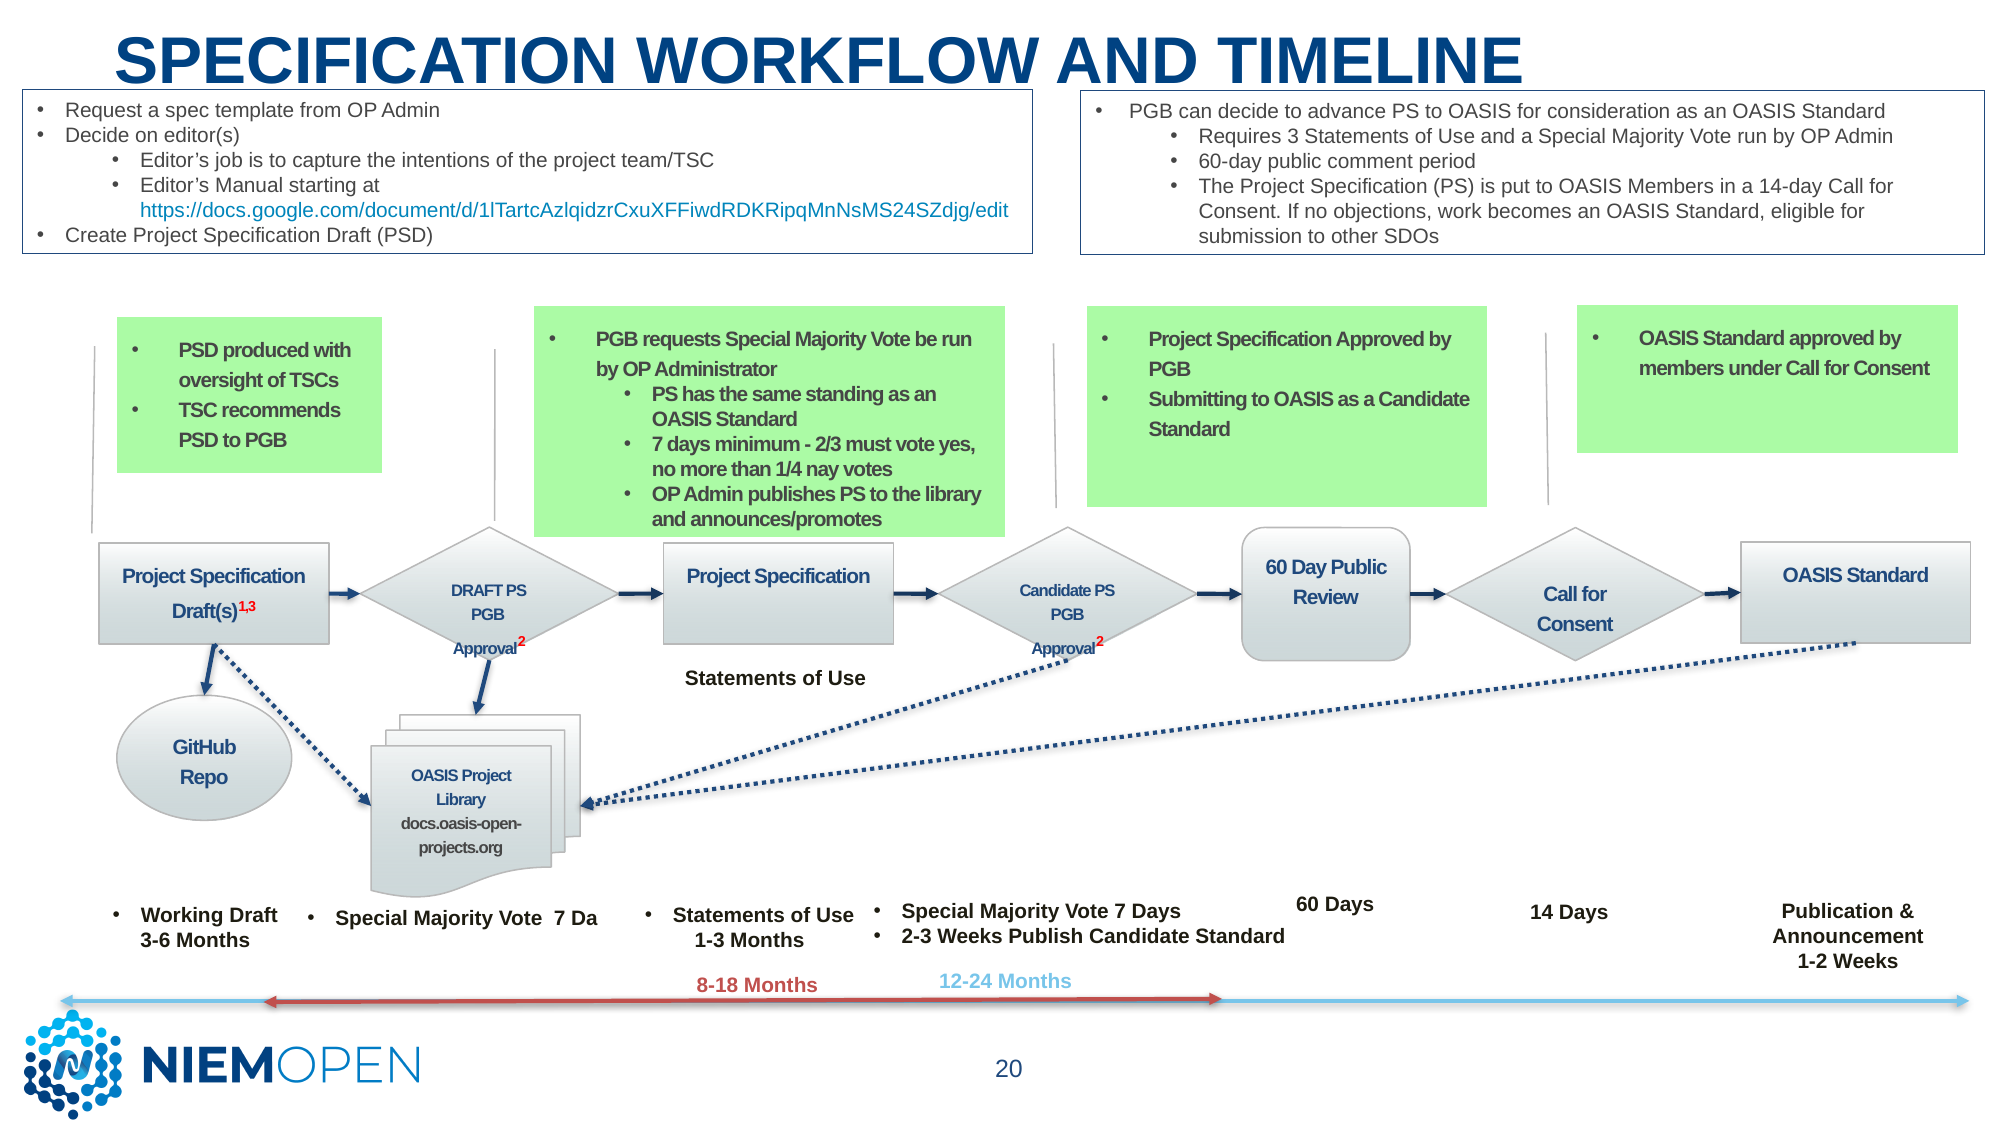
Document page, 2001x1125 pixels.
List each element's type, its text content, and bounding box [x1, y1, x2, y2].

text_box 14 Days [1417, 891, 1696, 932]
text_box Project Specification [663, 542, 894, 641]
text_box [579, 659, 1069, 807]
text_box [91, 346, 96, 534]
text_box OASIS Standard approved by members under Call for Consent [1577, 305, 1958, 453]
text_box 8-18 Months [557, 964, 805, 997]
text_box Request a spec template from OP Admin Decide on editor(s) Editor’s job is to capture the intentions of the project team/TSC Editor’s Manual starting at https://docs.google.com/document/d/1lTartcAzlqidzrCxuXFFiwdRDKRipqMnNsMS24SZdjg/edit Create Project Specification Draft (PSD) [22, 89, 1033, 254]
text_box Special Majority Vote 7 Days [292, 897, 597, 938]
text_box DRAFT PS PGB Approval2 [360, 526, 616, 660]
text_box GitHub Repo [116, 694, 242, 822]
text_box Statements of Use 1-3 Months [597, 894, 902, 959]
text_box Candidate PS PGB Approval2 [939, 526, 1195, 641]
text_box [263, 998, 1223, 1003]
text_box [579, 642, 1857, 807]
text_box 60 Days [1183, 883, 1488, 924]
text_box Publication & Announcement 1-2 Weeks [1696, 890, 2000, 981]
text_box 12-24 Months [805, 960, 1206, 997]
slide_number 20 [775, 1045, 1243, 1106]
text_box OASIS Standard [1740, 541, 1971, 644]
text_box Project Specification Approved by PGB Submitting to OASIS as a Candidate Standard [1087, 306, 1487, 507]
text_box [213, 644, 372, 807]
text_box OASIS Project Library docs.oasis-open-projects.org [370, 714, 581, 897]
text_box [203, 644, 211, 696]
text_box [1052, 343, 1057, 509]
text_box Special Majority Vote 7 Days 2-3 Weeks Publish Candidate Standard [858, 890, 1330, 956]
text_box Project Specification Draft(s)1,3 [98, 542, 330, 645]
text_box Working Draft 3-6 Months [90, 894, 300, 959]
text_box Call for Consent [1447, 526, 1702, 641]
text_box PSD produced with oversight of TSCs TSC recommends PSD to PGB [117, 317, 382, 473]
title Specification workflow and timeline [99, 25, 1900, 104]
picture [19, 1004, 424, 1125]
text_box 60 Day Public Review [1241, 526, 1411, 641]
text_box PGB requests Special Majority Vote be run by OP Administrator PS has the same standing as an OASIS Standard 7 days minimum - 2/3 must vote yes, no more than 1/4 nay votes OP Admin publishes PS to the library and announces/promotes [534, 306, 1005, 537]
text_box PGB can decide to advance PS to OASIS for consideration as an OASIS Standard Requires 3 Statements of Use and a Special Majority Vote run by OP Admin 60-day public comment period The Project Specification (PS) is put to OASIS Members in a 14-day Call for Consent. If no objections, work becomes an OASIS Standard, eligible for submission to other SDOs [1080, 90, 1985, 255]
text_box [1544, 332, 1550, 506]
